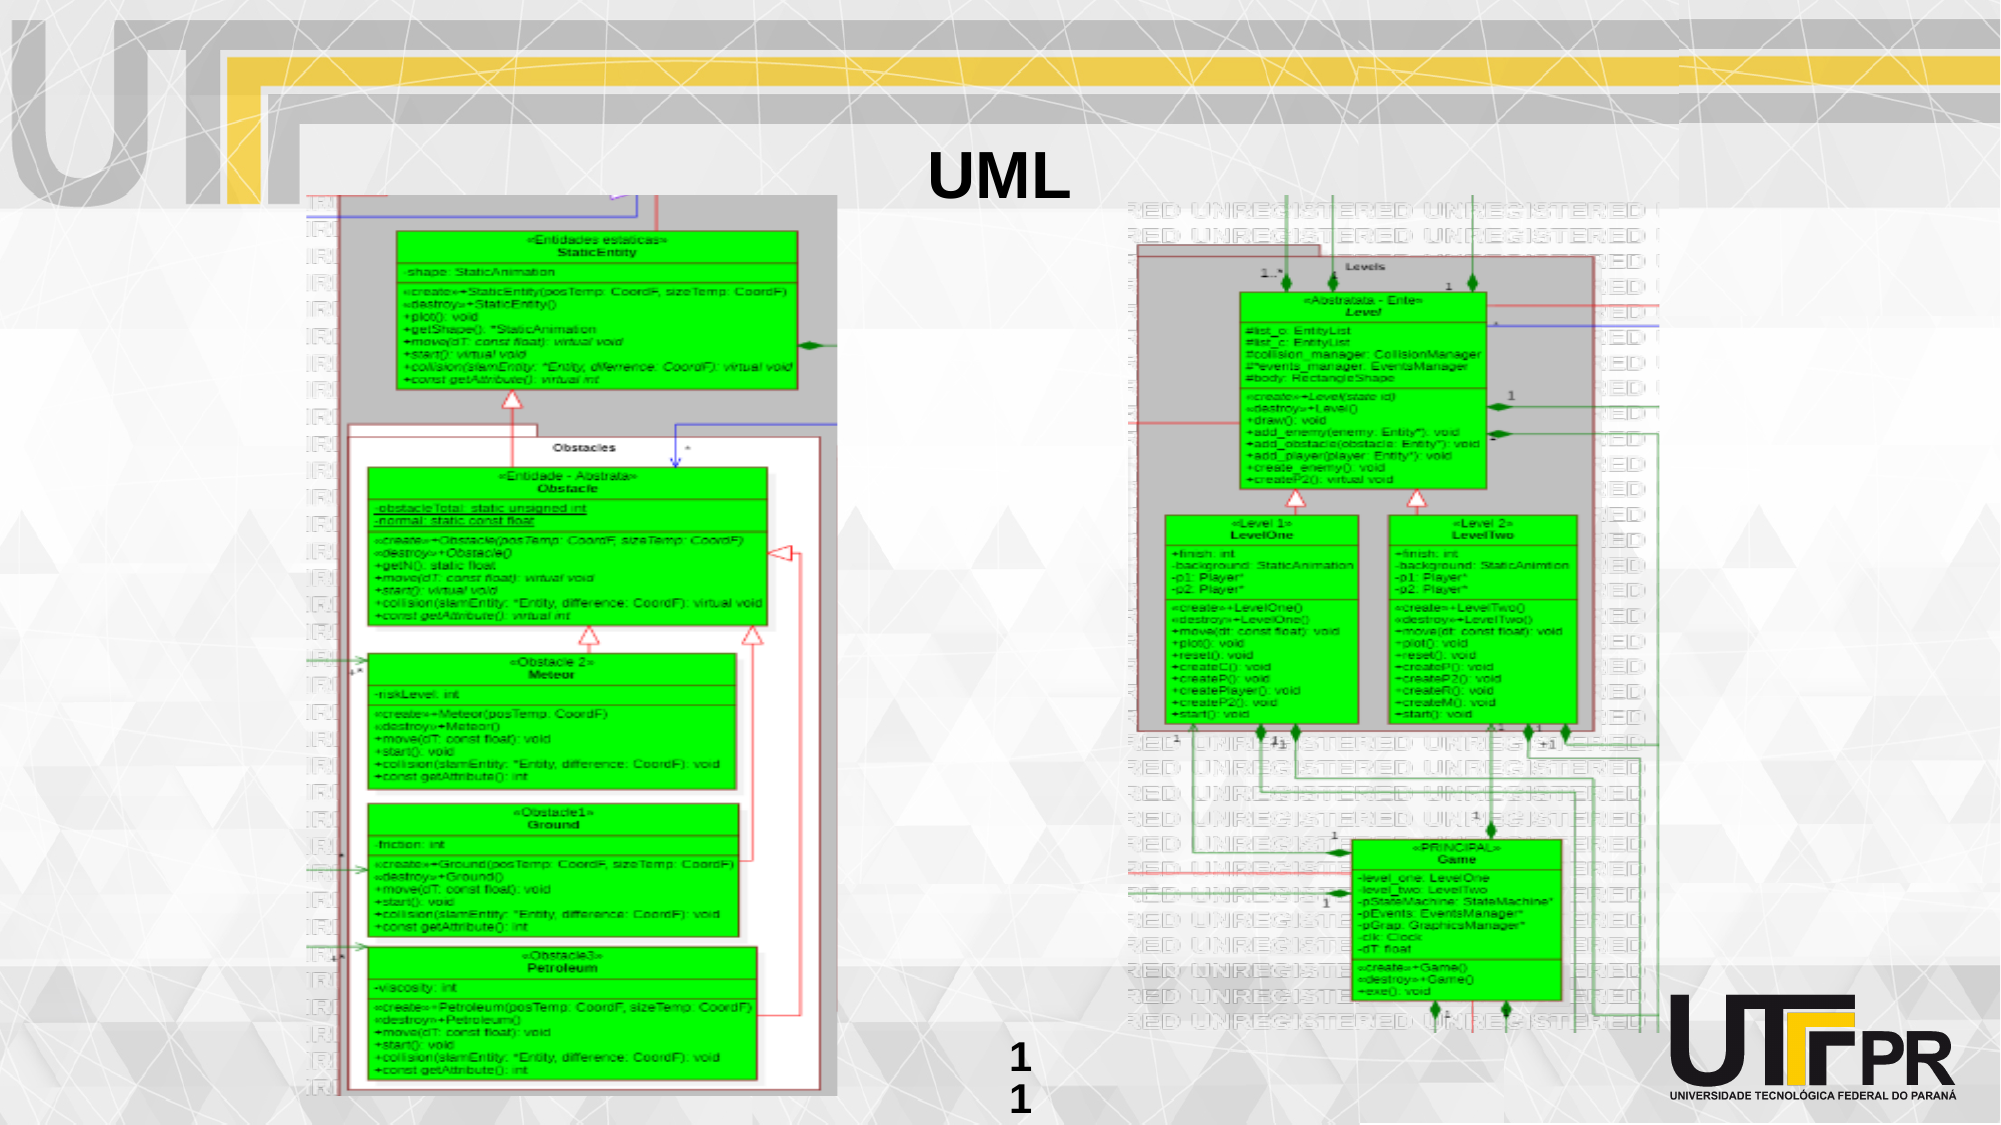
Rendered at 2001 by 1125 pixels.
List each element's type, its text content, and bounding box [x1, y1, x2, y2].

picture [0, 0, 2001, 1125]
text_box UML [482, 117, 1518, 250]
slide_number ‹#› [994, 1013, 1052, 1096]
